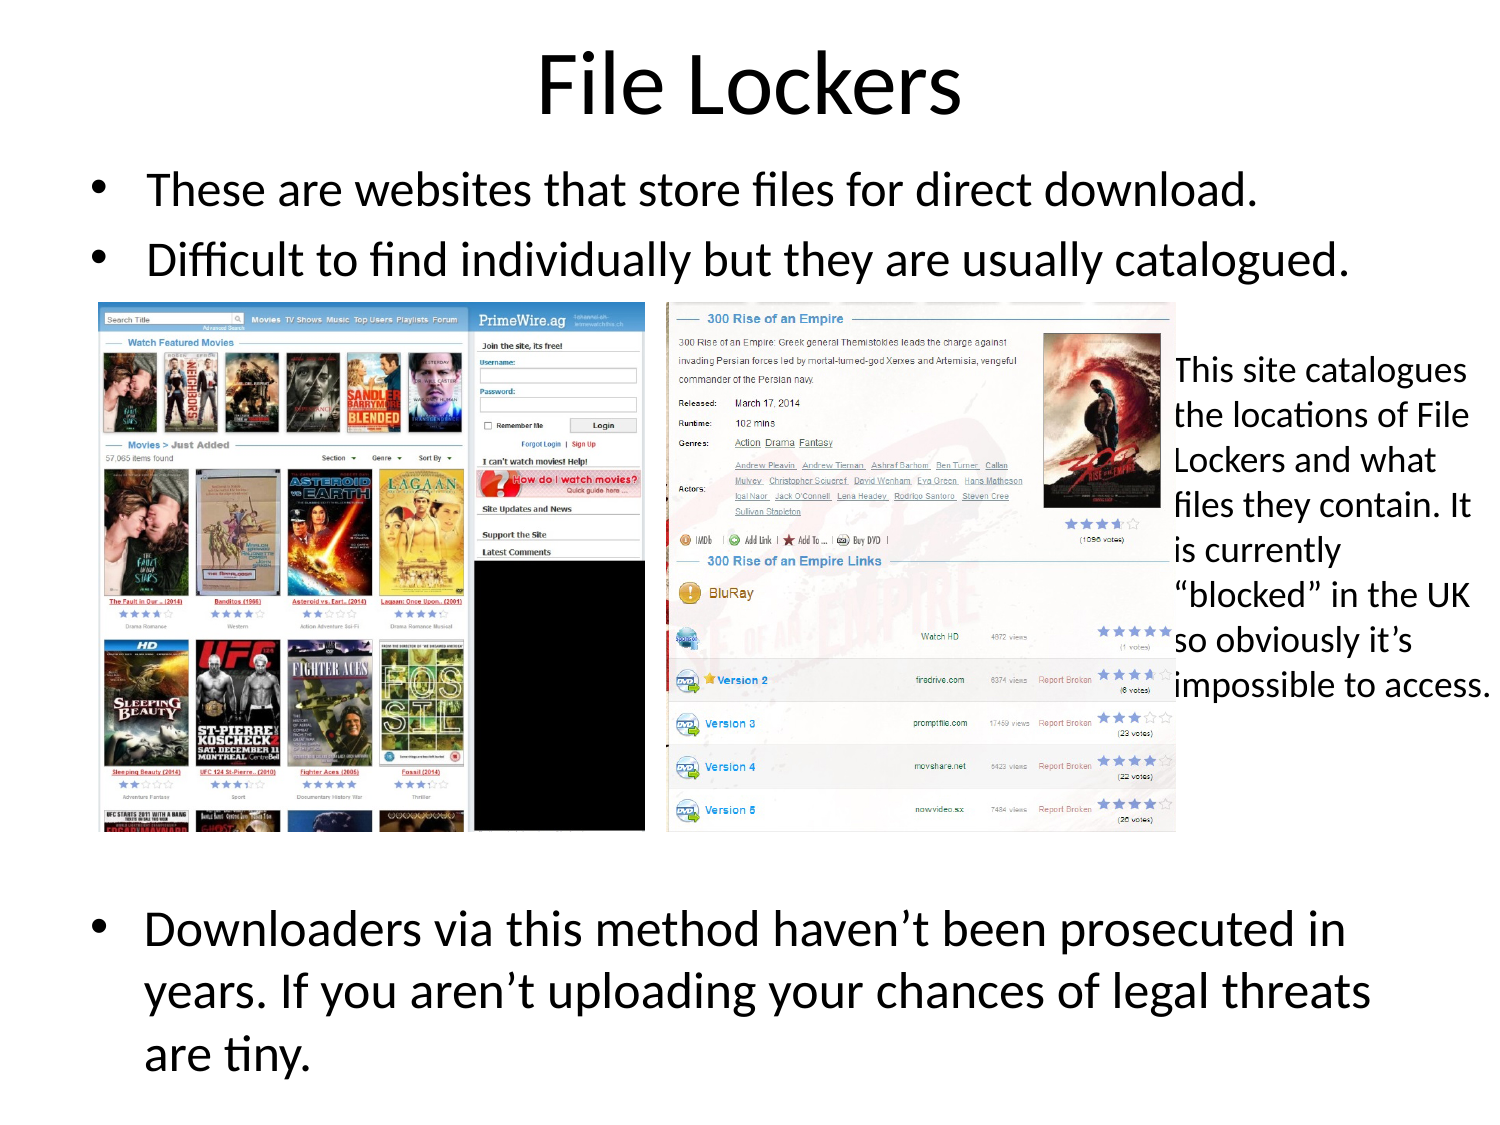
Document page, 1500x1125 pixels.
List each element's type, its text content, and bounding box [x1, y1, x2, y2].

text_box Downloaders via this method haven’t been prosecuted in years. If you aren’t uploading your chances of legal threats are tiny. [74, 262, 1425, 1094]
picture [97, 302, 645, 833]
text_box This site catalogues the locations of File Lockers and what files they contain. It is currently “blocked” in the UK so obviously it’s impossible to access. [1180, 338, 1500, 713]
list These are websites that store files for direct download. Difficult to find individually but they are usually catalogued. [75, 172, 1425, 262]
title File Lockers [75, 0, 1425, 172]
picture [666, 302, 1176, 833]
